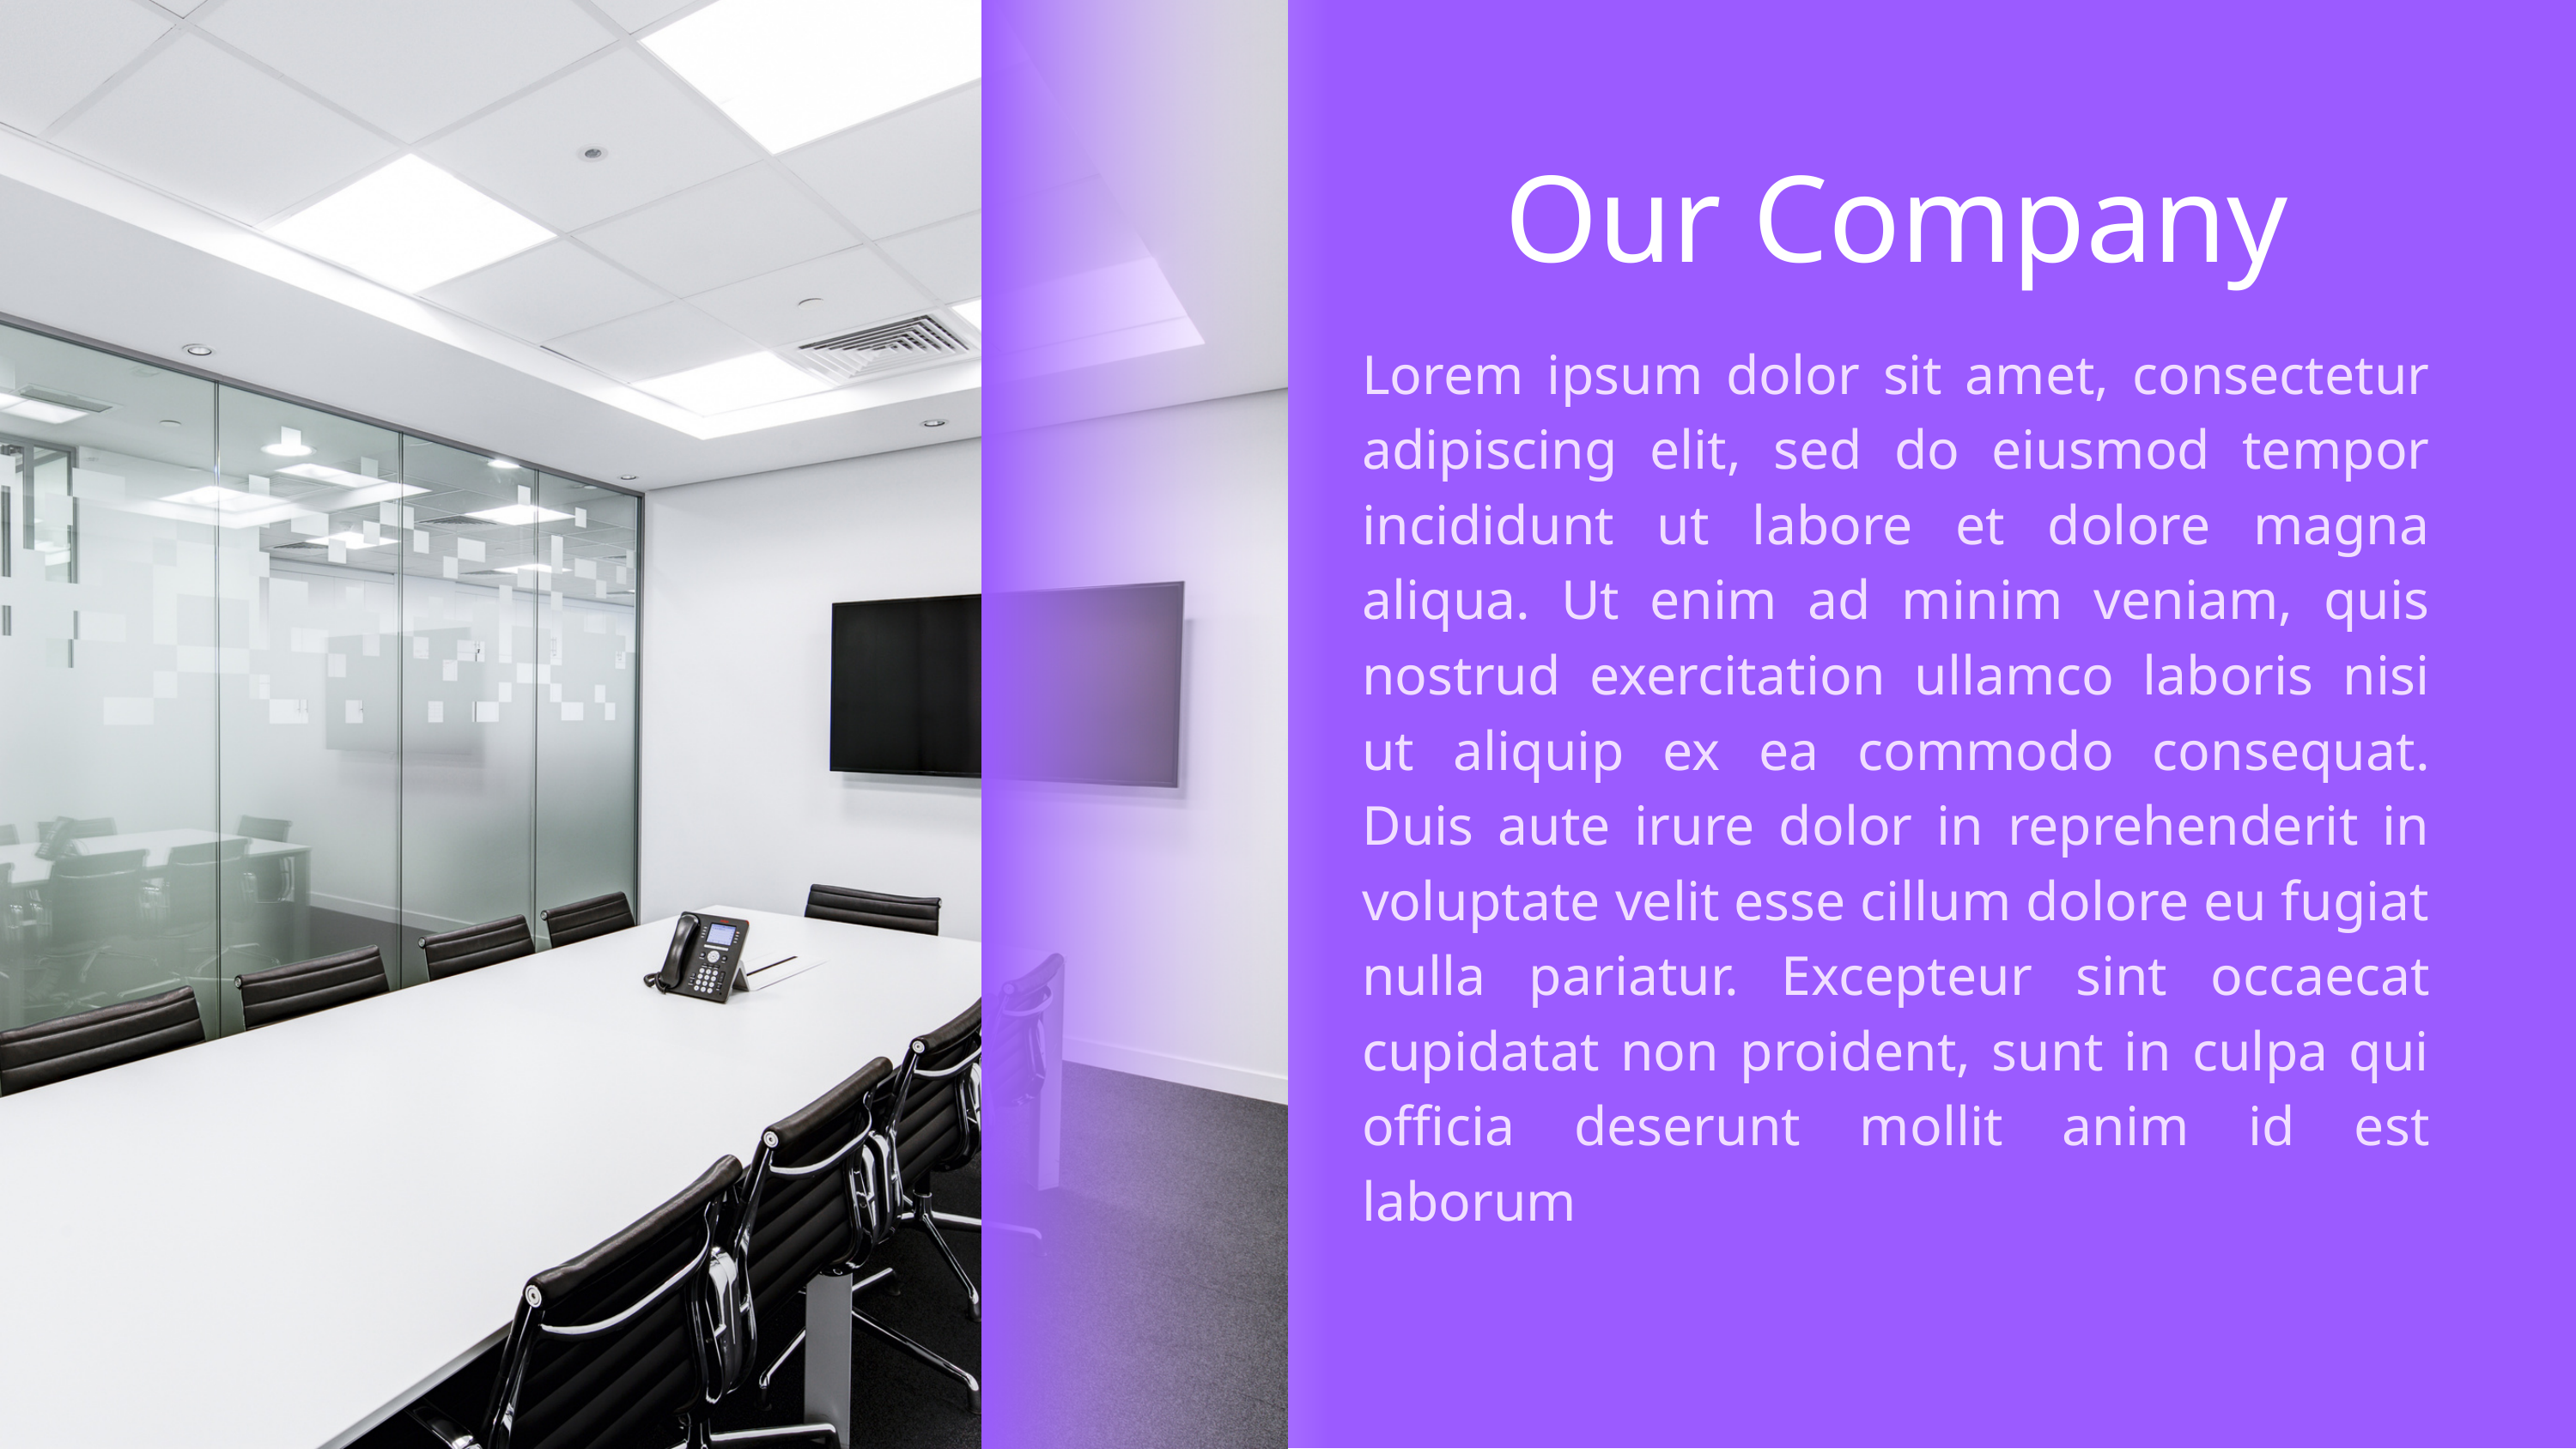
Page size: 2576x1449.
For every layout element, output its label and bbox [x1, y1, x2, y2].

text_box [0, 0, 981, 1449]
text_box [1287, 0, 2576, 1449]
text_box [981, 0, 1285, 1449]
